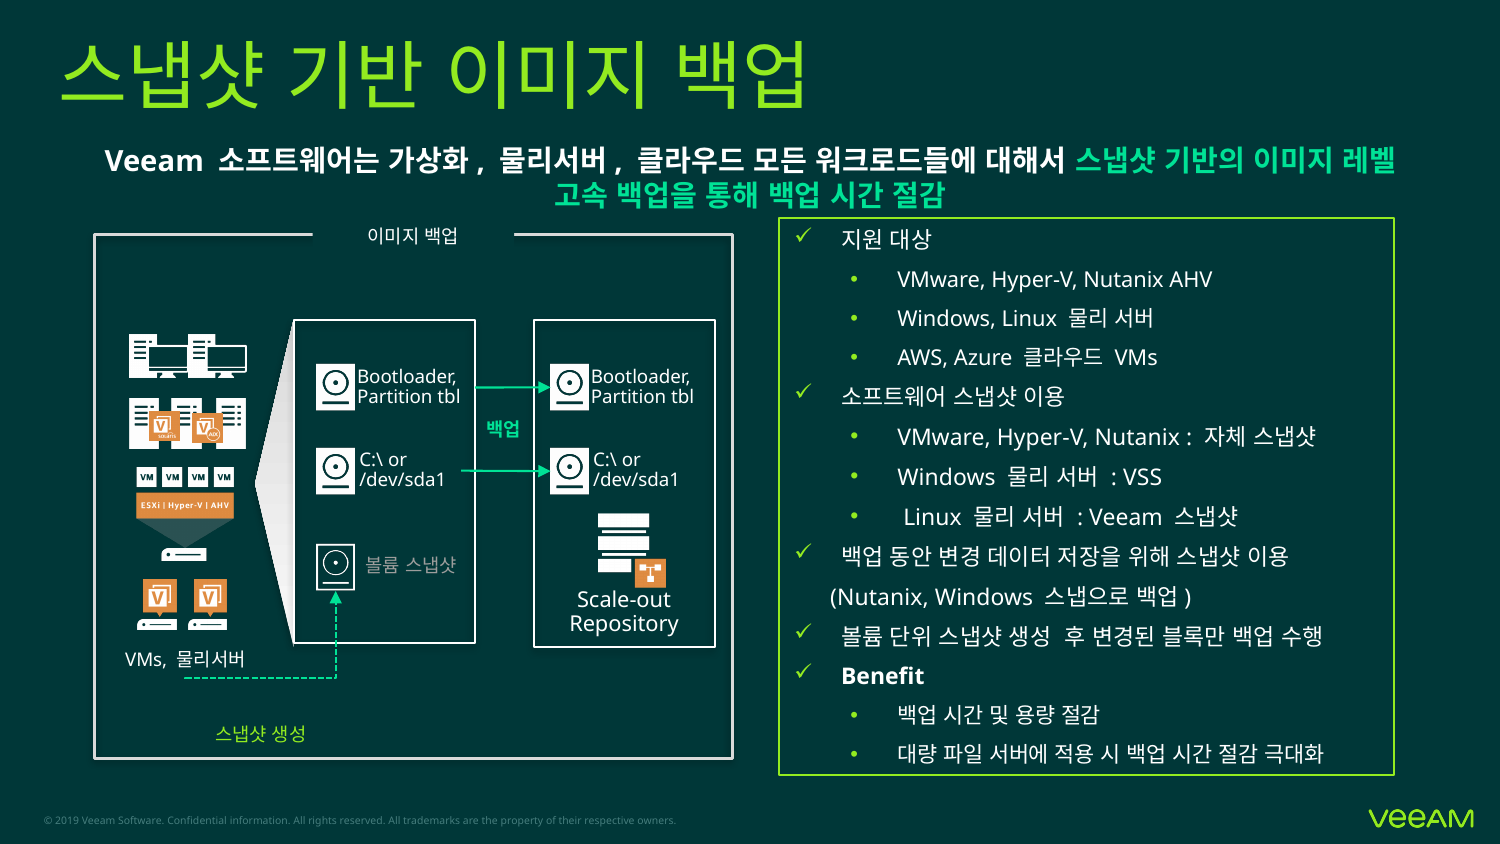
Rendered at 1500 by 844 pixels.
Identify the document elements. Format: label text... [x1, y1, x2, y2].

text_box 지원 대상 VMware, Hyper-V, Nutanix AHV Windows, Linux 물리 서버 AWS, Azure 클라우드 VMs 소프트웨어 스냅샷 이용 VMware, Hyper-V, Nutanix : 자체 스냅샷 Windows 물리 서버 : VSS Linux 물리 서버 : Veeam 스냅샷 백업 동안 변경 데이터 저장을 위해 스냅샷 이용 (Nutanix, Windows 스냅으로 백업) 볼륨 단위 스냅샷 생성 후 변경된 블록만 백업 수행 Benefit 백업 시간 및 용량 절감 대량 파일 서버에 적용 시 백업 시간 절감 극대화 [779, 218, 1394, 775]
picture [128, 333, 248, 378]
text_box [216, 559, 305, 711]
picture [1368, 809, 1474, 828]
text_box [316, 359, 472, 417]
picture [187, 579, 216, 630]
text_box Veeam 소프트웨어는 가상화, 물리서버, 클라우드 모든 워크로드들에 대해서 스냅샷 기반의 이미지 레벨 고속 백업을 통해 백업 시간 절감 [75, 140, 1426, 213]
picture [129, 398, 246, 449]
title 스냅샷 기반 이미지 백업 [59, 28, 1432, 119]
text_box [316, 442, 461, 500]
picture [137, 579, 177, 630]
picture [316, 543, 355, 592]
picture [597, 513, 666, 588]
picture [136, 466, 234, 561]
picture [550, 363, 589, 412]
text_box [94, 224, 733, 759]
picture [550, 447, 589, 495]
